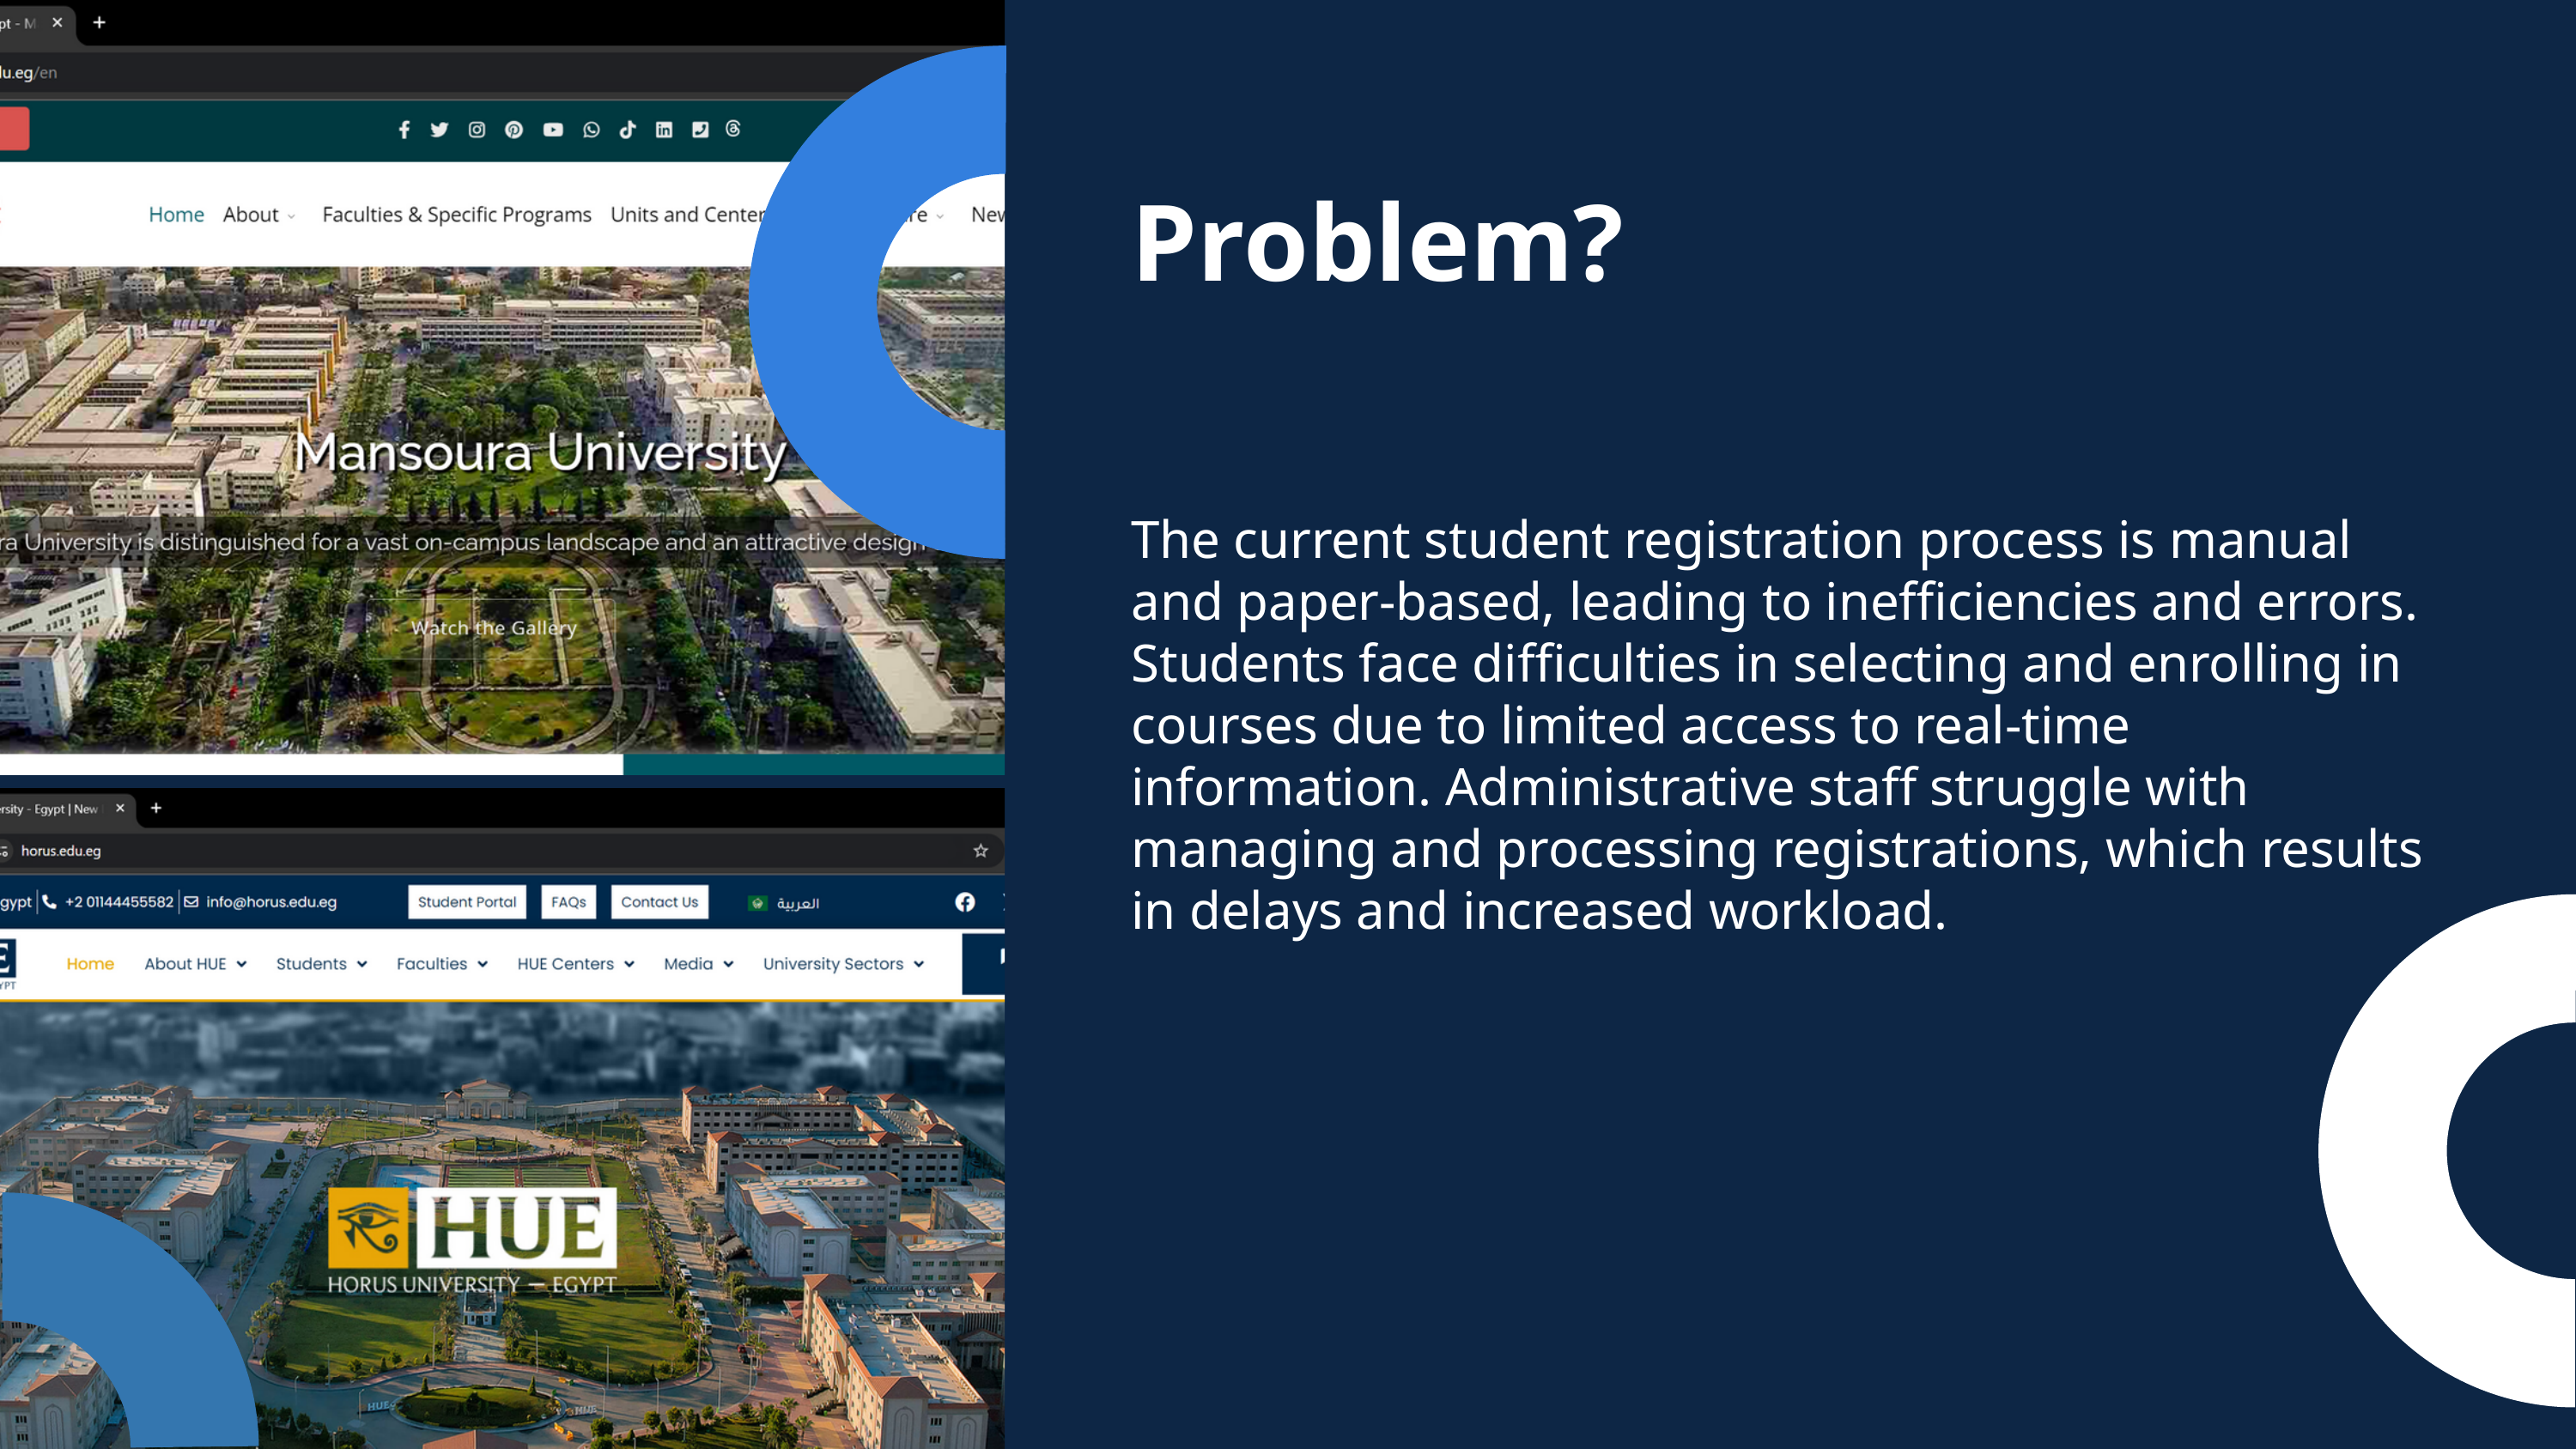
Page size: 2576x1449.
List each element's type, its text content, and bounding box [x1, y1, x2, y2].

text_box [0, 788, 1005, 1449]
text_box [0, 0, 1005, 775]
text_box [748, 45, 1262, 559]
text_box The current student registration process is manual and paper-based, leading to inefficiencies and errors. Students face difficulties in selecting and enrolling in courses due to limited access to real-time information. Administrative staff struggle with managing and processing registrations, which results in delays and increased workload. [1131, 506, 2427, 940]
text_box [0, 1191, 259, 1449]
text_box Problem? [1266, 176, 2293, 303]
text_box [2318, 894, 2576, 1408]
